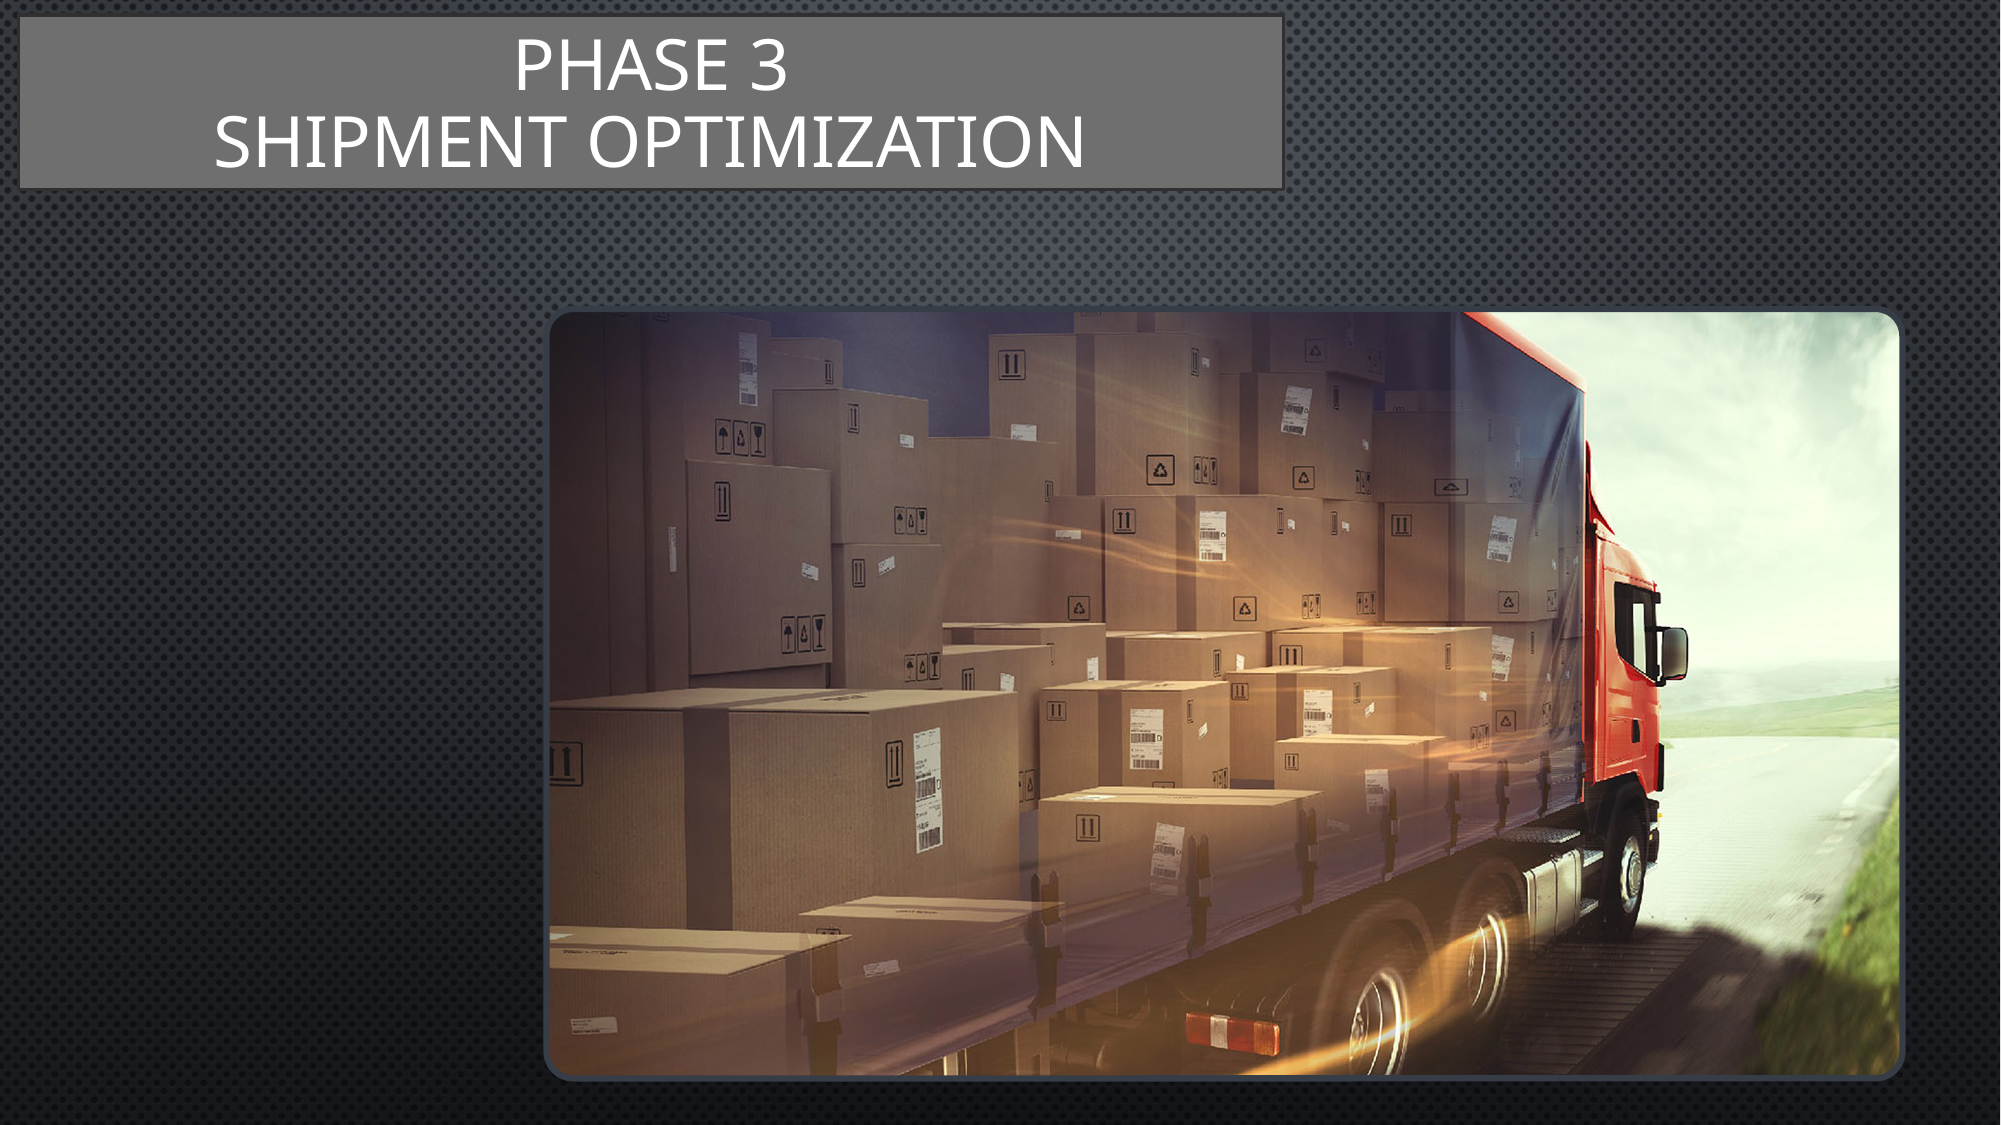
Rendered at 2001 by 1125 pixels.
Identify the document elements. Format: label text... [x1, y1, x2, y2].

text_box Phase 3 Shipment Optimization [17, 13, 1285, 191]
picture [546, 308, 1903, 1079]
